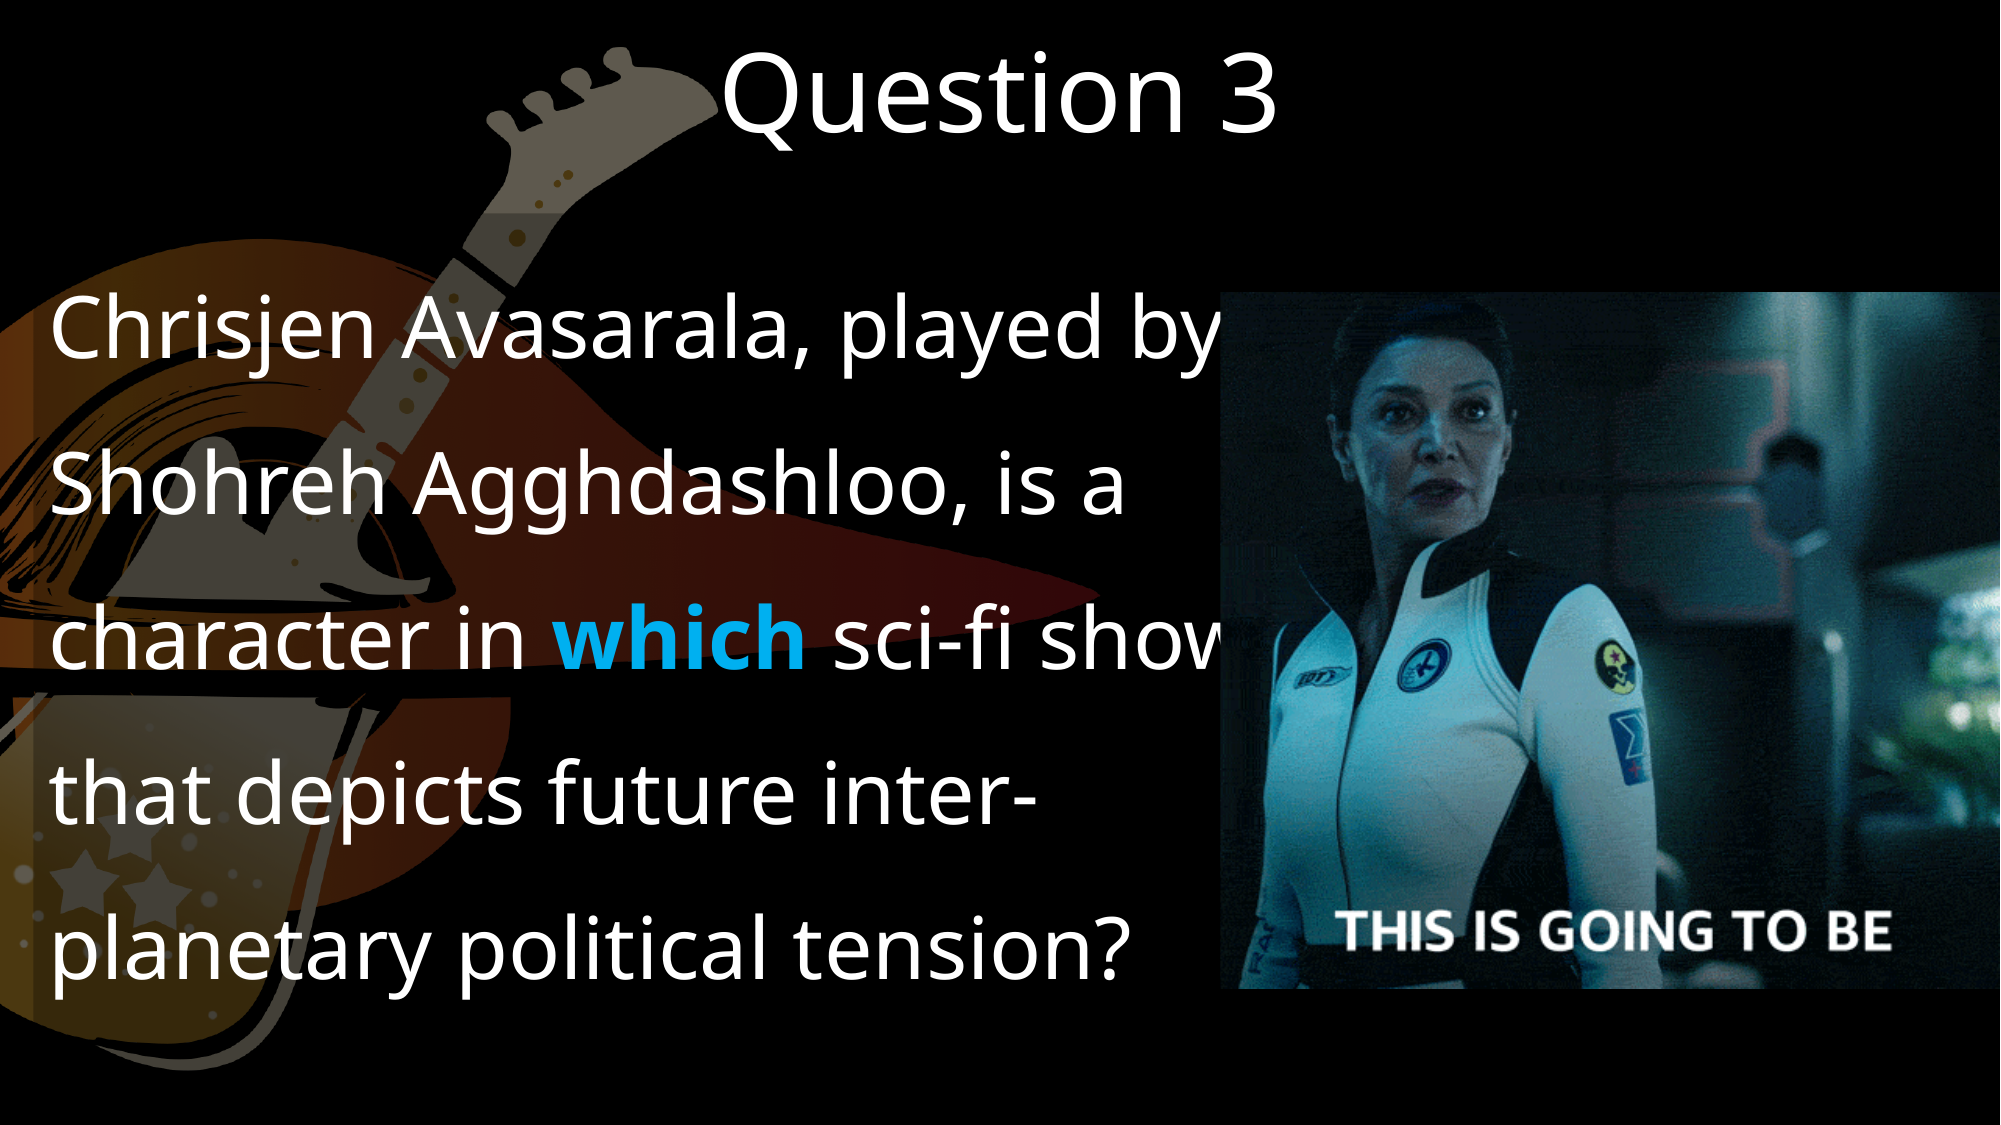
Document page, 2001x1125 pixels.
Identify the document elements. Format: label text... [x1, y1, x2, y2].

picture [0, 0, 1156, 1116]
picture [1220, 292, 2000, 1020]
text_box Chrisjen Avasarala, played by Shohreh Agghdashloo, is a character in which sci-fi show that depicts future inter-planetary political tension? [33, 213, 1273, 1095]
list Question 3 [557, 30, 1443, 164]
